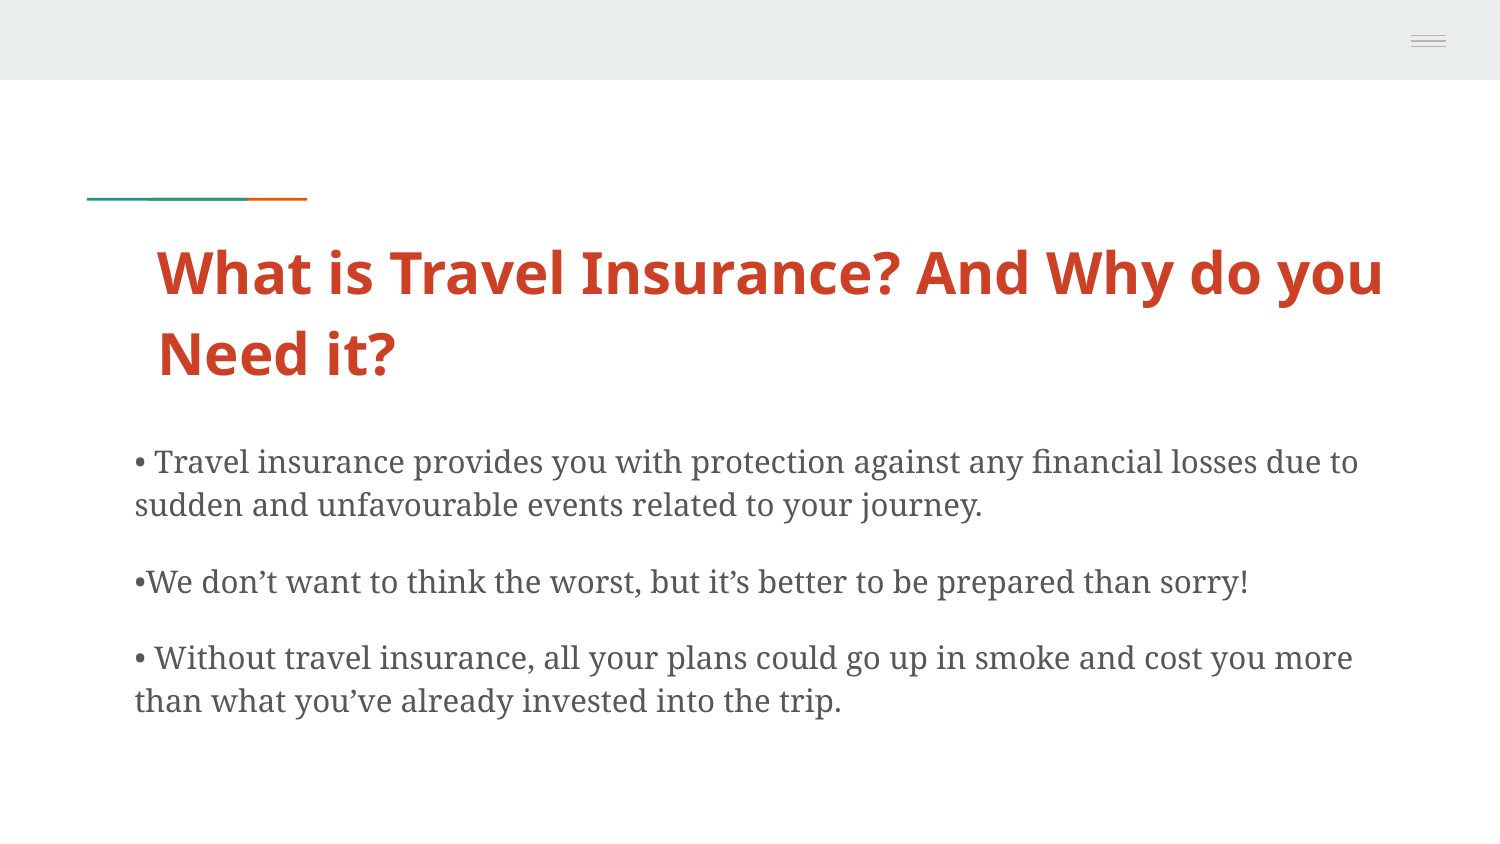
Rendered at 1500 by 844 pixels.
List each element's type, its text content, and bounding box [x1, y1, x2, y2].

list • Travel insurance provides you with protection against any financial losses due to sudden and unfavourable events related to your journey. •We don’t want to think the worst, but it’s better to be prepared than sorry! • Without travel insurance, all your plans could go up in smoke and cost you more than what you’ve already invested into the trip. [119, 421, 1381, 793]
title What is Travel Insurance? And Why do you Need it? [67, 214, 1455, 398]
